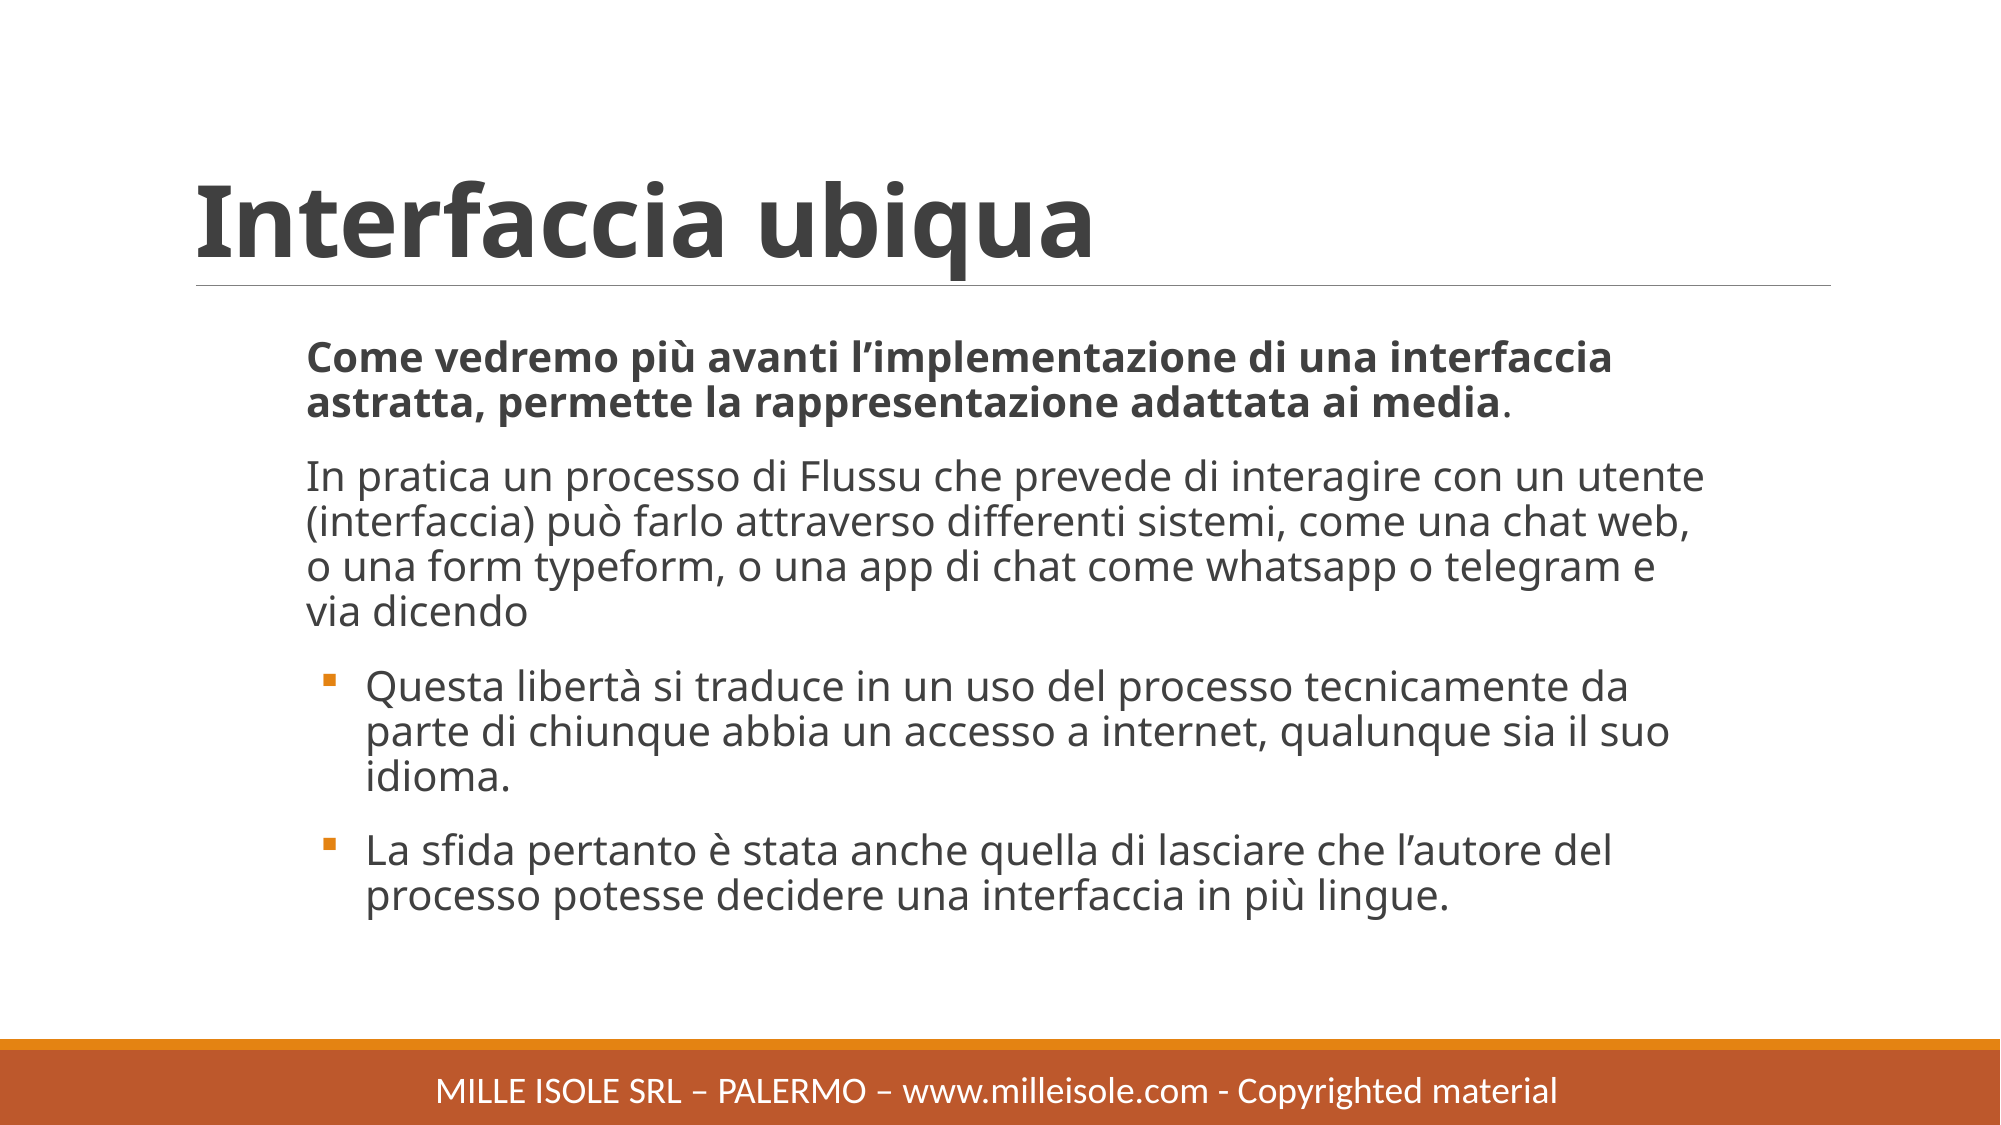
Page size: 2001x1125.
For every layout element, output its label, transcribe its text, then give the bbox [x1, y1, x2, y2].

title Interfaccia ubiqua [180, 47, 1830, 285]
list Come vedremo più avanti l’implementazione di una interfaccia astratta, permette la rappresentazione adattata ai media. In pratica un processo di Flussu che prevede di interagire con un utente (interfaccia) può farlo attraverso differenti sistemi, come una chat web, o una form typeform, o una app di chat come whatsapp o telegram e via dicendo Questa libertà si traduce in un uso del processo tecnicamente da parte di chiunque abbia un accesso a internet, qualunque sia il suo idioma. La sfida pertanto è stata anche quella di lasciare che l’autore del processo potesse decidere una interfaccia in più lingue. [290, 328, 1712, 963]
